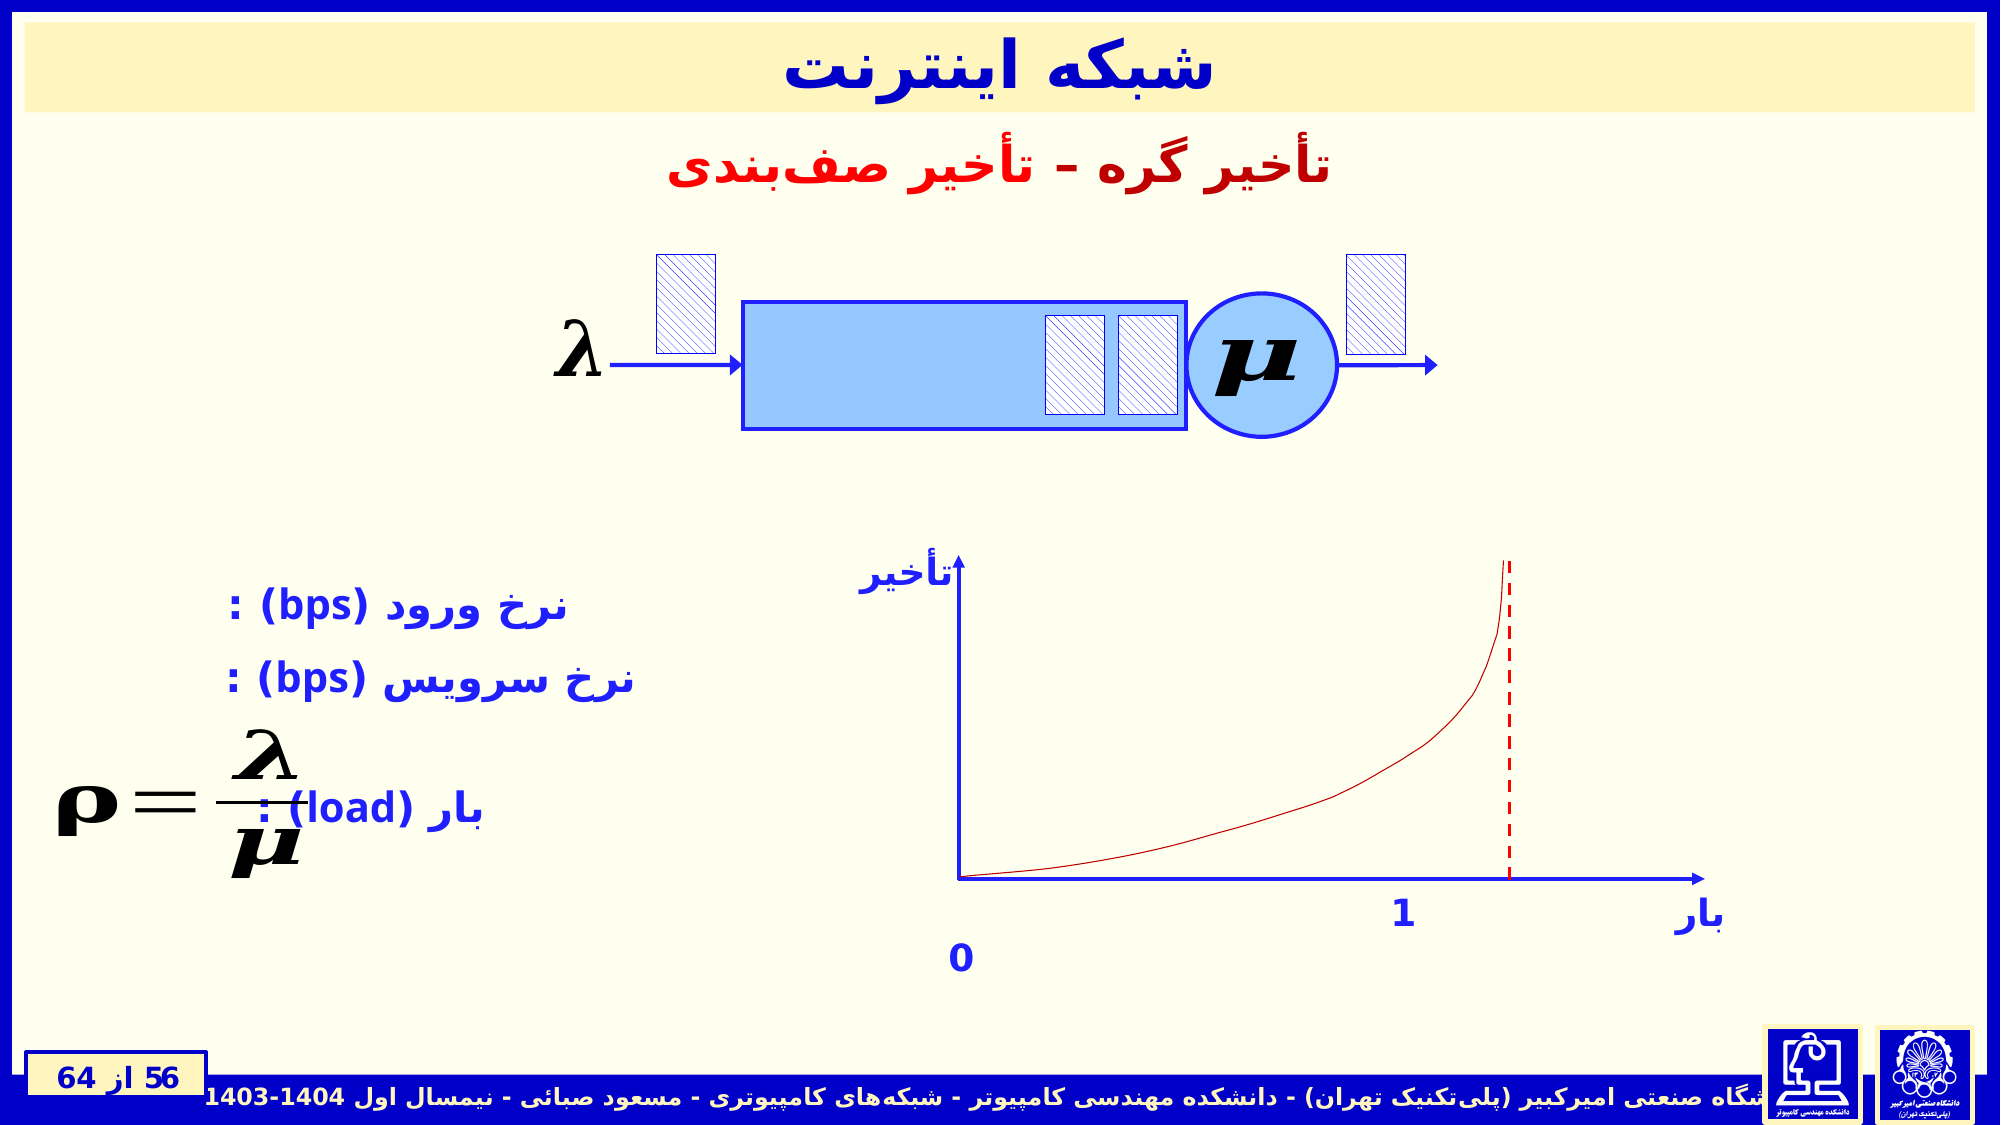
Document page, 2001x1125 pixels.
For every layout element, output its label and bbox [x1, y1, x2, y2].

text_box [52, 570, 731, 881]
text_box [551, 254, 1438, 437]
text_box [826, 540, 1754, 943]
text_box [0, 0, 2000, 1125]
